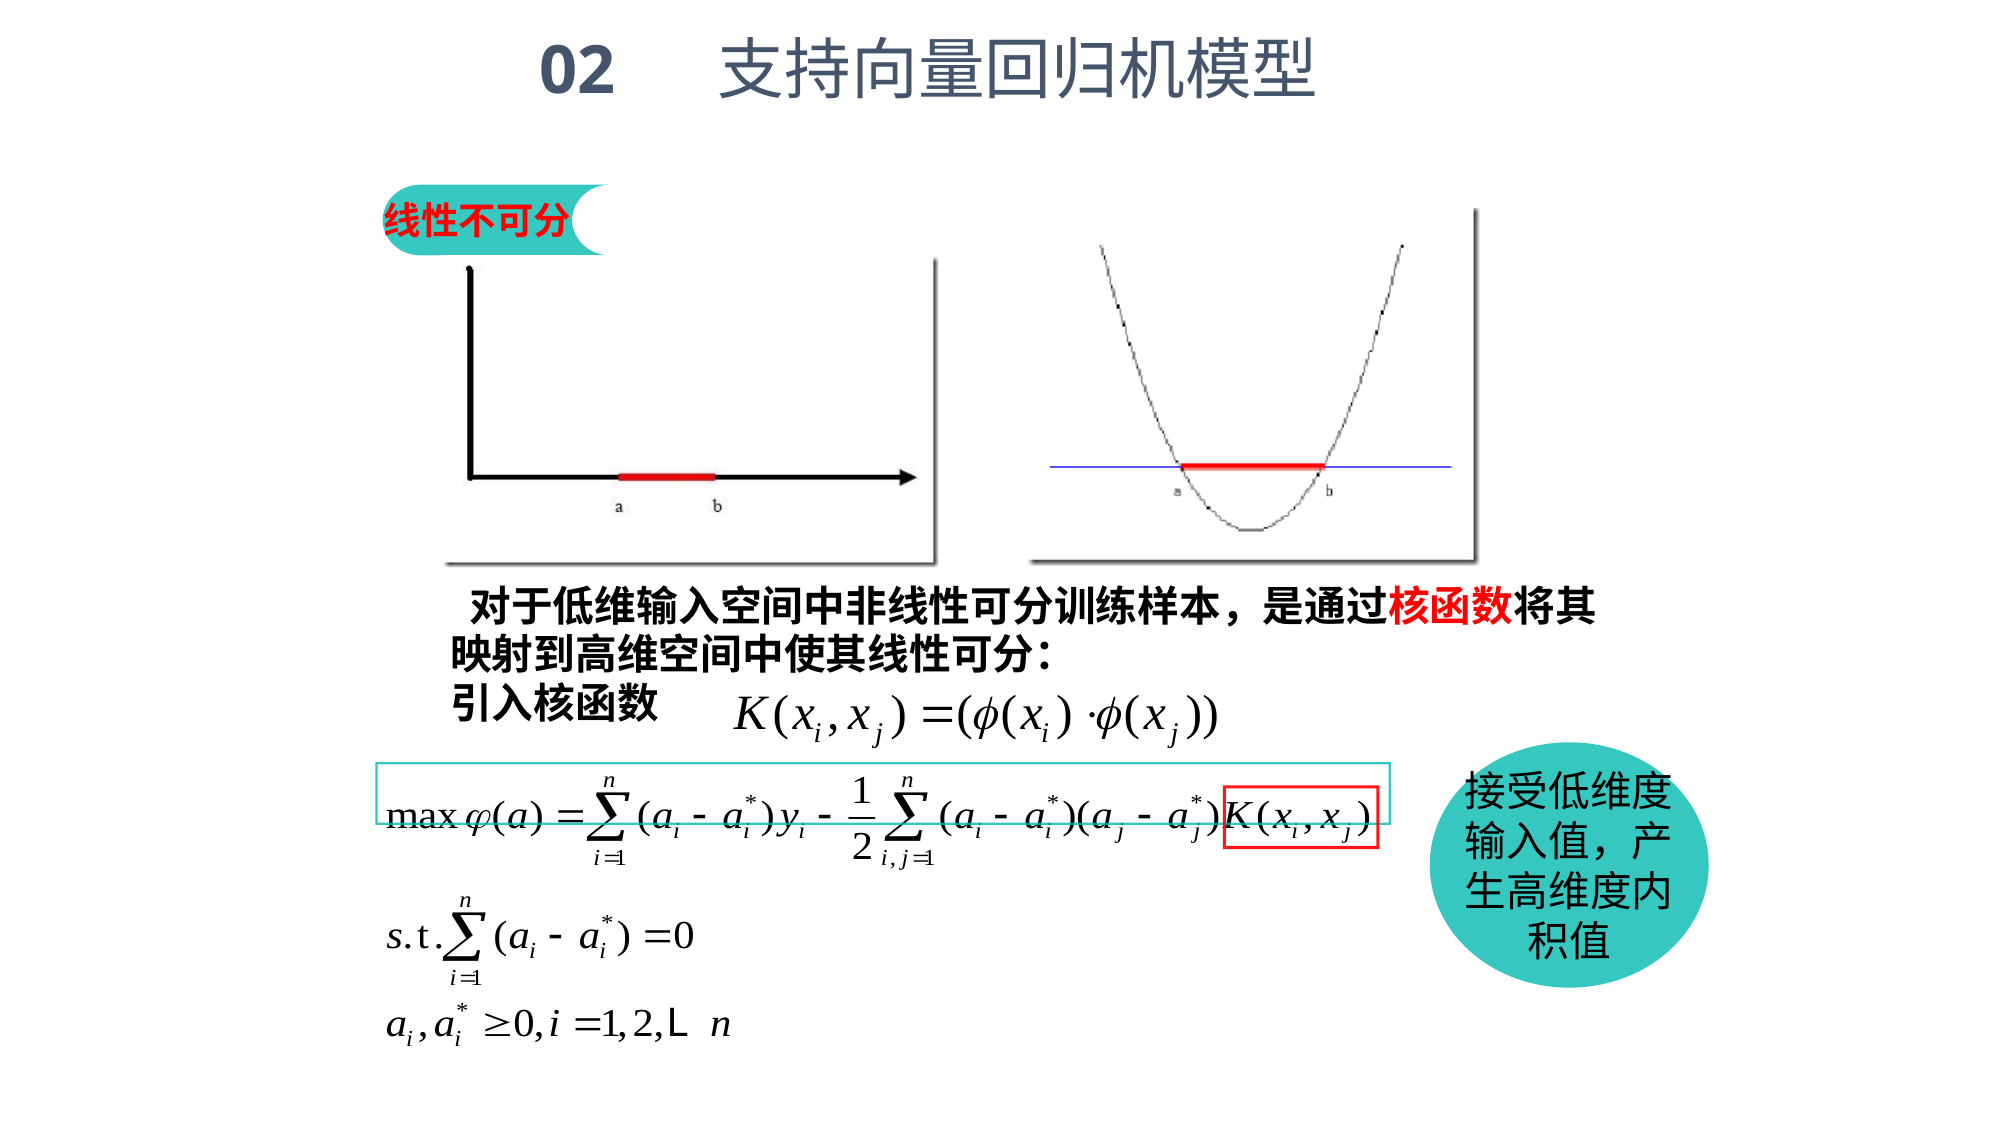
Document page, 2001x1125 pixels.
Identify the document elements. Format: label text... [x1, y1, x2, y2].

text_box 02 支持向量回归机模型 [524, 19, 1405, 114]
text_box 对于低维输入空间中非线性可分训练样本，是通过核函数将其映射到高维空间中使其线性可分： 引入核函数 [435, 574, 1626, 783]
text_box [379, 763, 1378, 1054]
text_box 接受低维度 输入值，产 生高维度内 积值 [1429, 742, 1709, 988]
text_box [400, 183, 611, 190]
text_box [724, 680, 1227, 759]
text_box [1378, 763, 1390, 824]
text_box 线性不可分 [362, 189, 594, 250]
picture [1017, 208, 1491, 569]
text_box [398, 250, 611, 257]
picture [439, 255, 952, 571]
